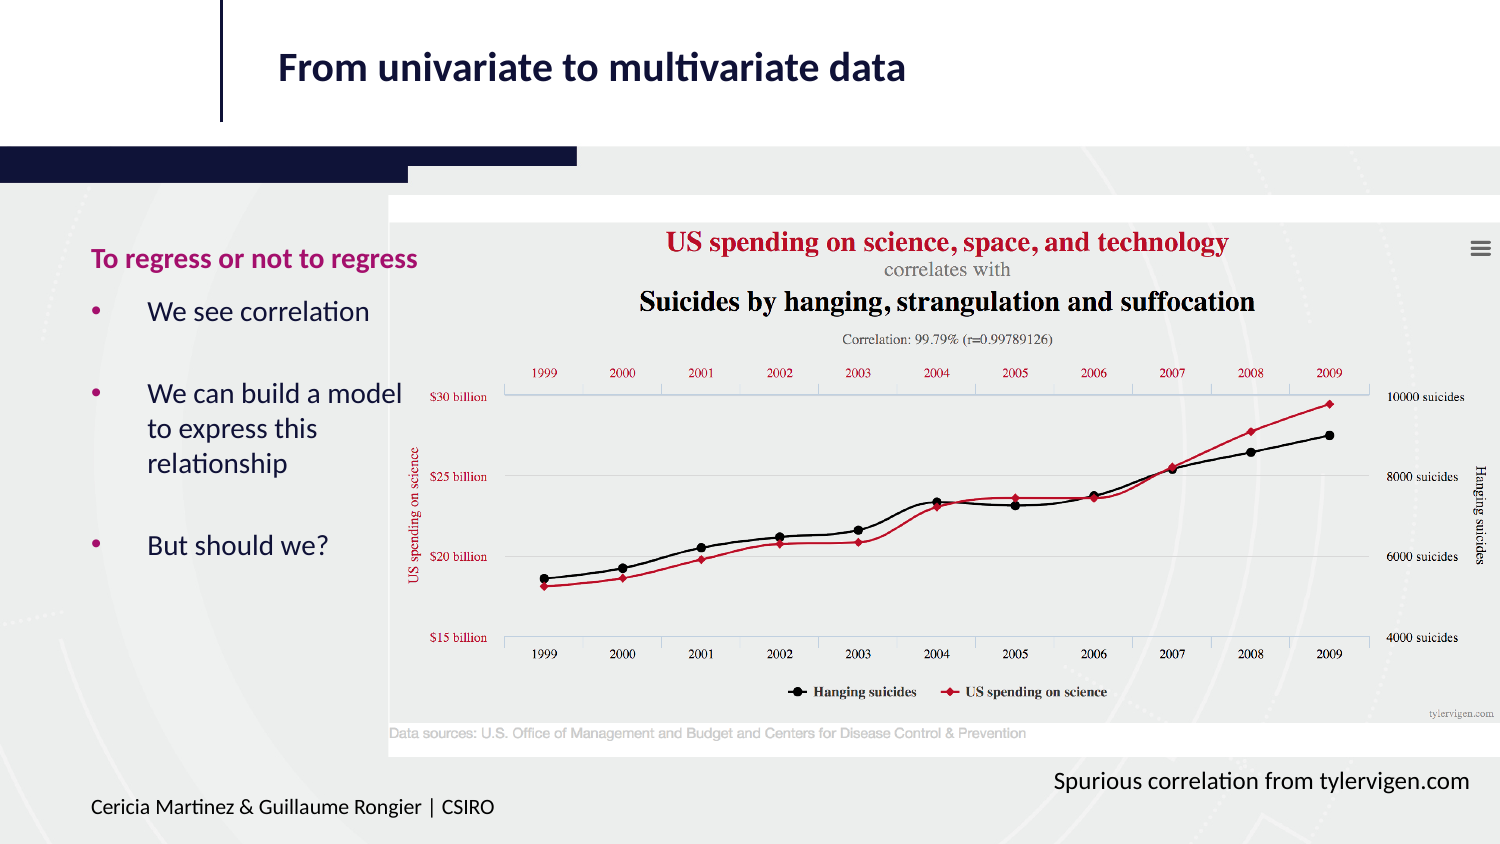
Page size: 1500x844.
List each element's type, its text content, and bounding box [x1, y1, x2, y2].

list Cericia Martinez & Guillaume Rongier | CSIRO [76, 784, 1217, 821]
list From univariate to multivariate data [263, 32, 1404, 106]
text_box Spurious correlation from tylervigen.com [1039, 765, 1487, 802]
picture [0, 0, 1500, 844]
list We see correlation We can build a model to express this relationship But should we? [76, 285, 383, 580]
list To regress or not to regress [76, 231, 383, 268]
